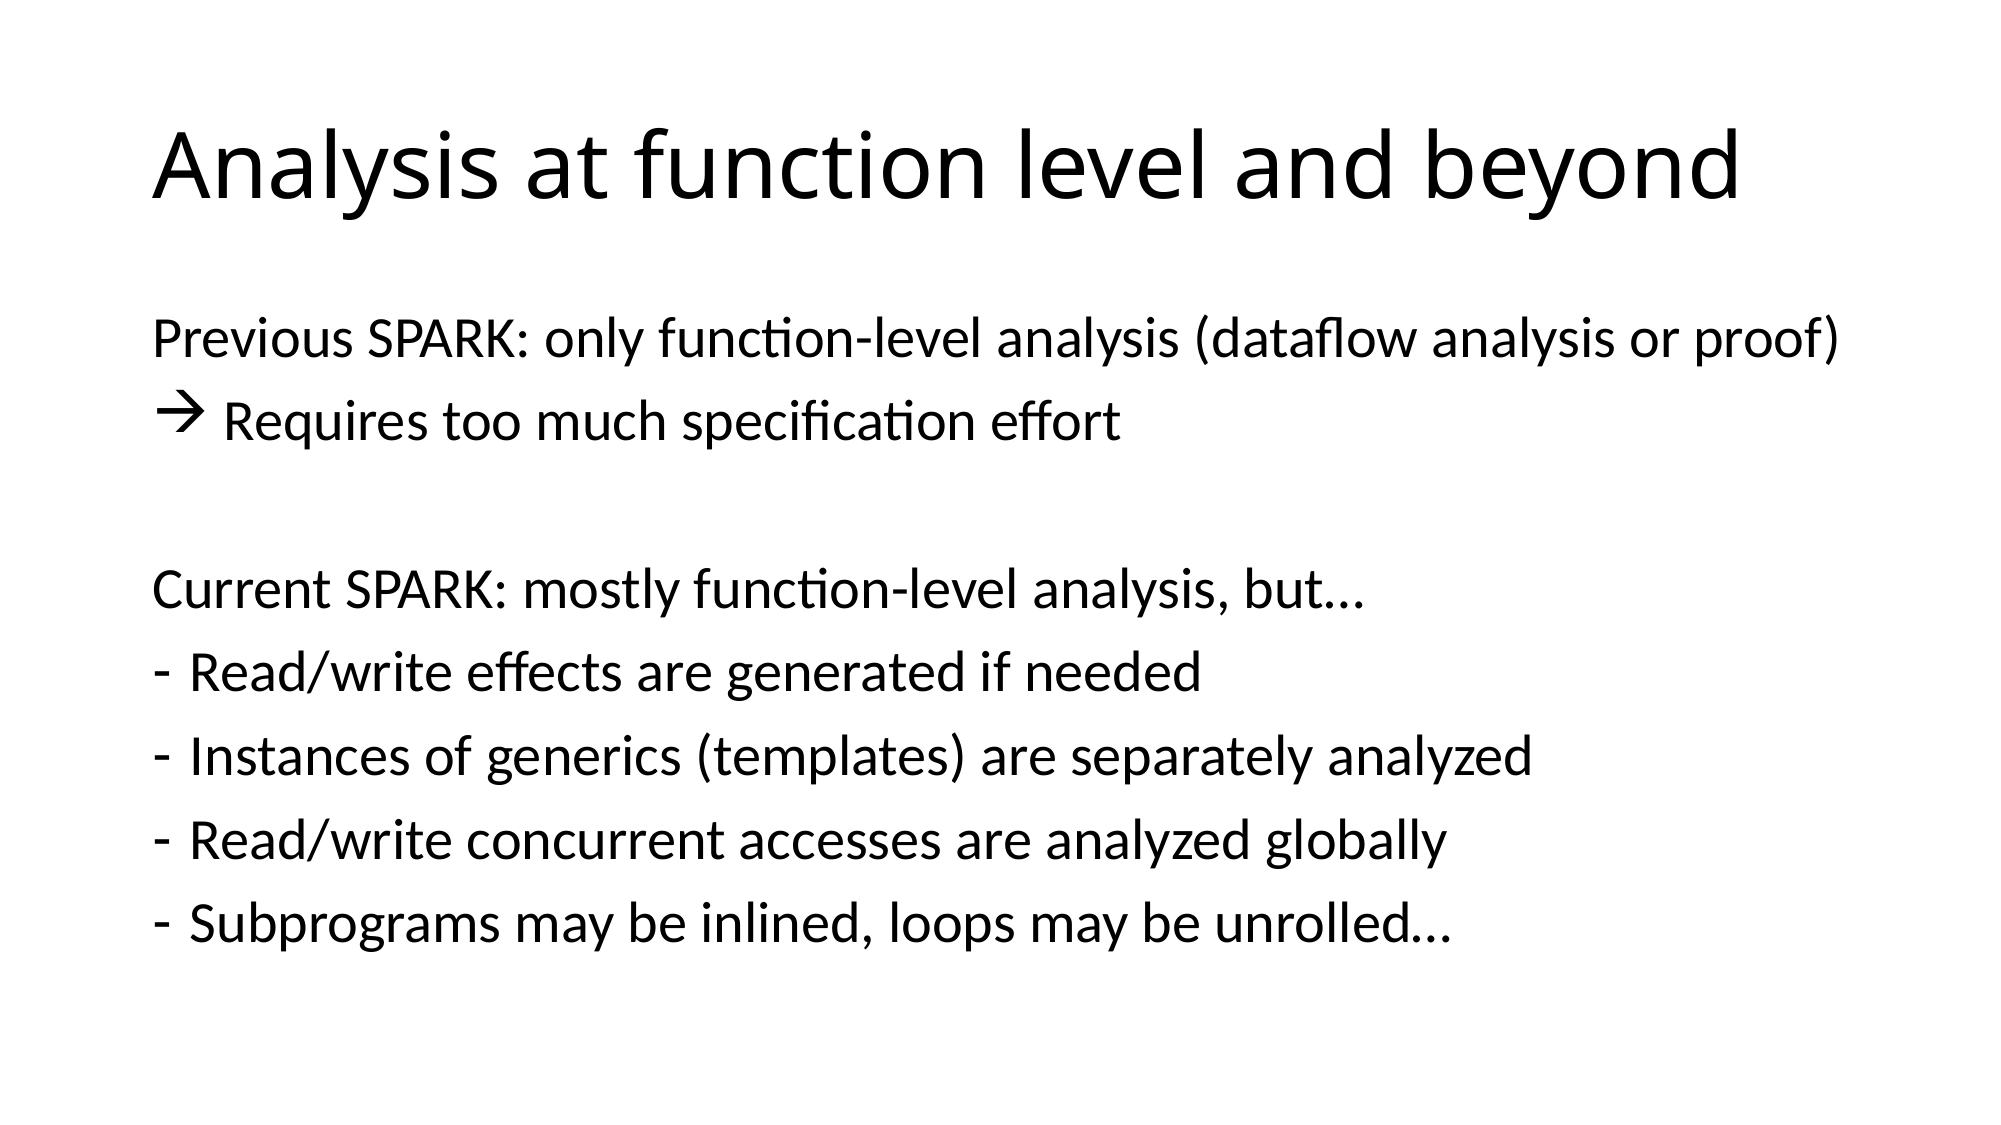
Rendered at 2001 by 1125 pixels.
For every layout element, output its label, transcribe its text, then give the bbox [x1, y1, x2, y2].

list Previous SPARK: only function-level analysis (dataflow analysis or proof) Requires too much specification effort Current SPARK: mostly function-level analysis, but… Read/write effects are generated if needed Instances of generics (templates) are separately analyzed Read/write concurrent accesses are analyzed globally Subprograms may be inlined, loops may be unrolled… [137, 299, 1863, 1014]
title Analysis at function level and beyond [137, 59, 1863, 278]
